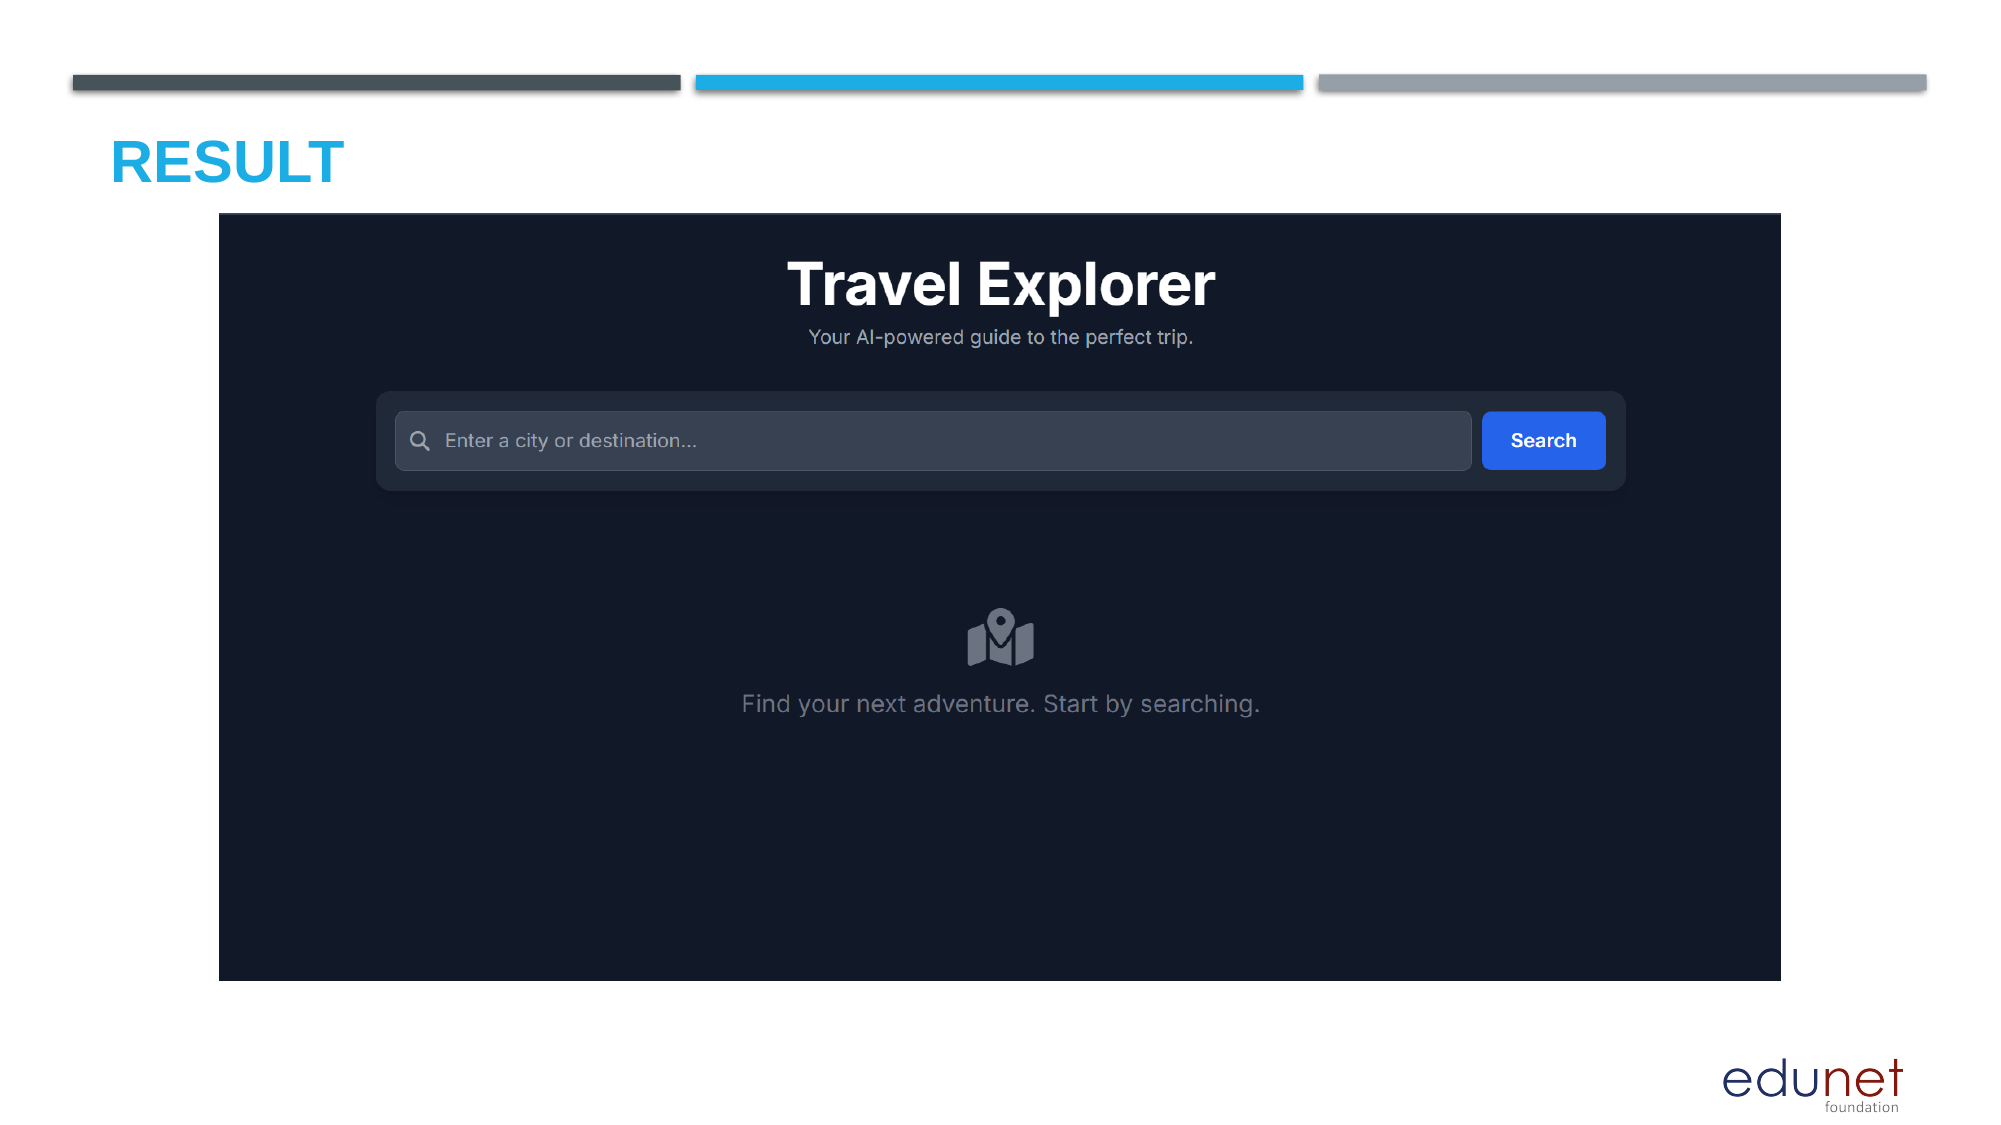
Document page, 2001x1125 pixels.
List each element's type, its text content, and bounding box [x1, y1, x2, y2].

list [218, 212, 1782, 981]
picture [1719, 1056, 1905, 1116]
title Result [95, 115, 1905, 203]
